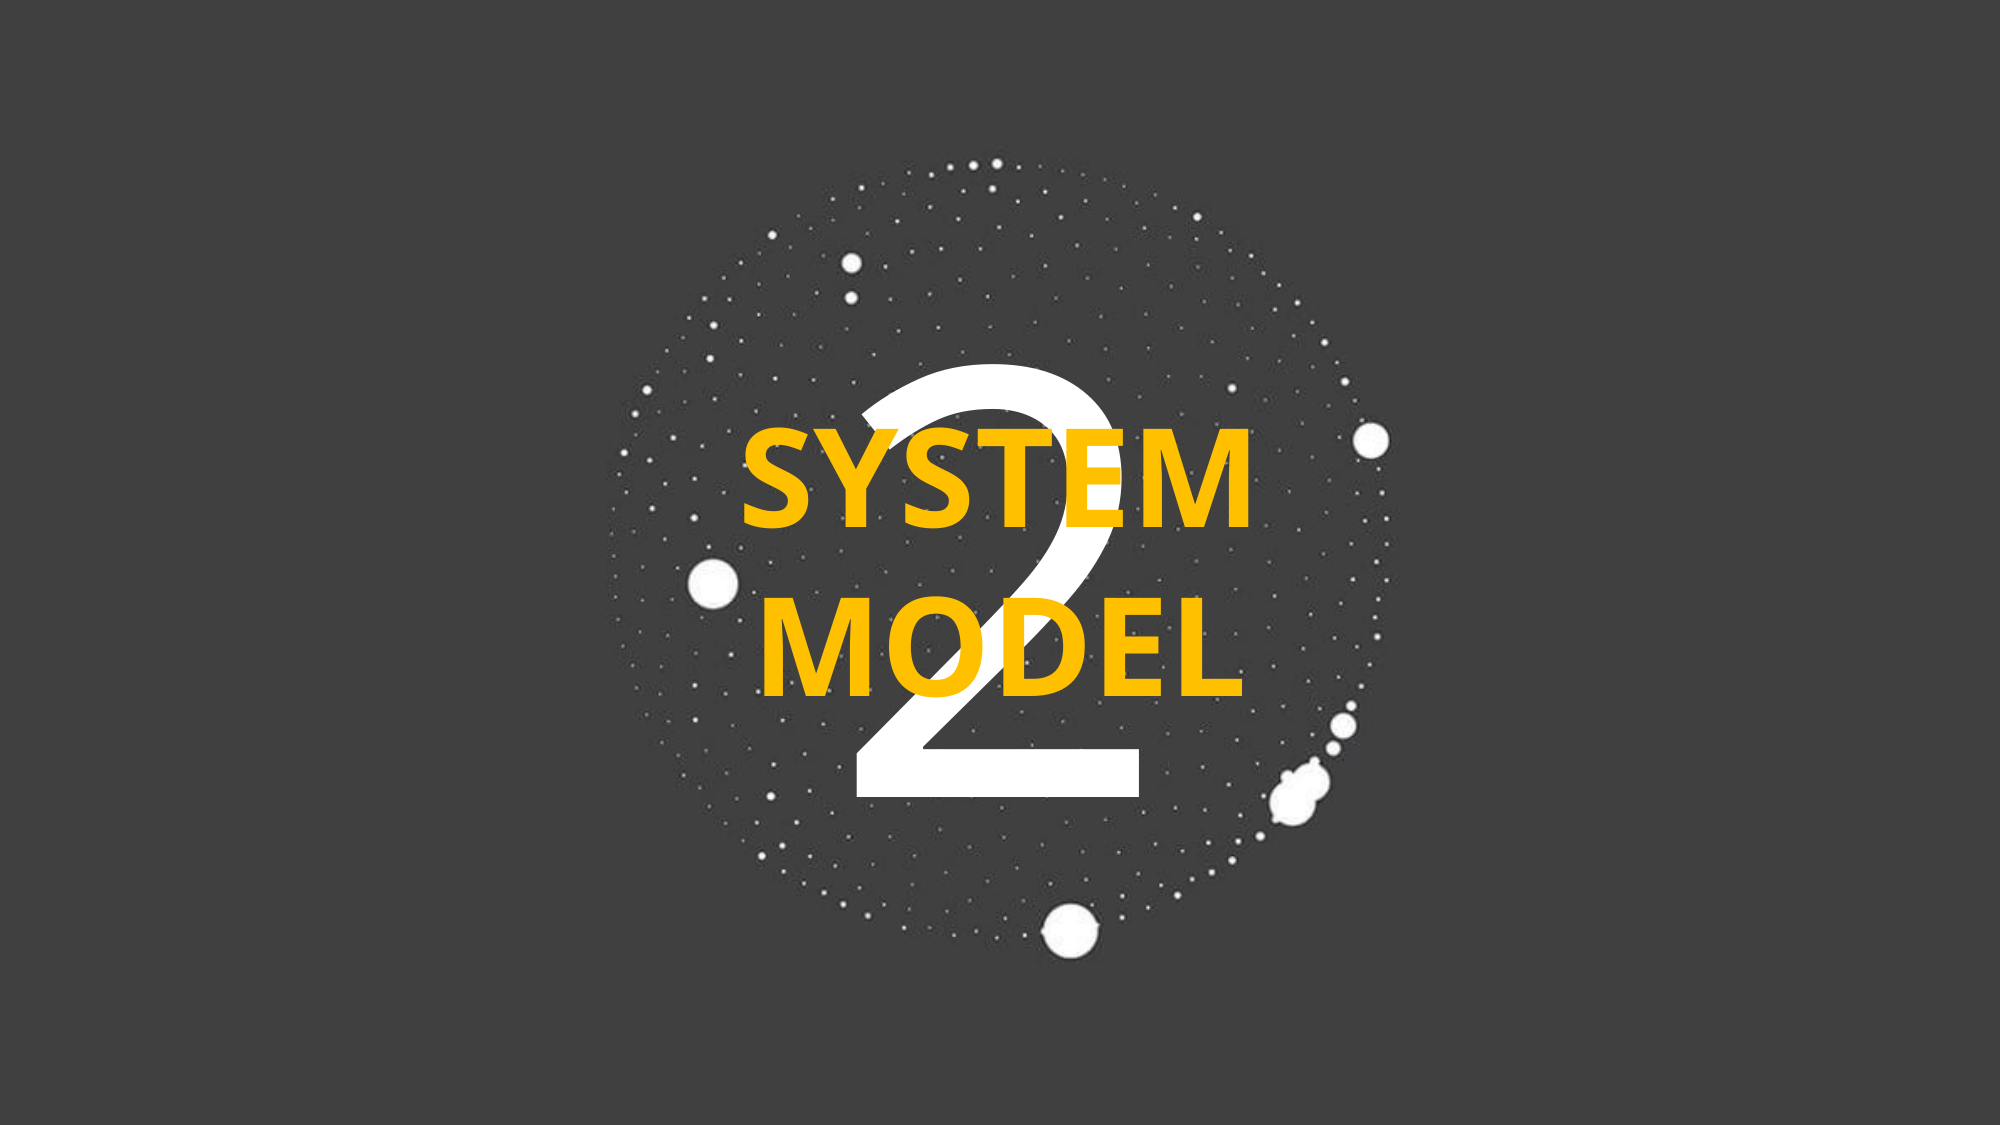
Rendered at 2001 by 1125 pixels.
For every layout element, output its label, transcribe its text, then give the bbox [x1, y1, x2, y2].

picture [526, 88, 1474, 1037]
text_box 2 [814, 724, 1186, 925]
text_box 2 [814, 192, 1186, 401]
list SYSTEM MODEL [613, 401, 1387, 724]
